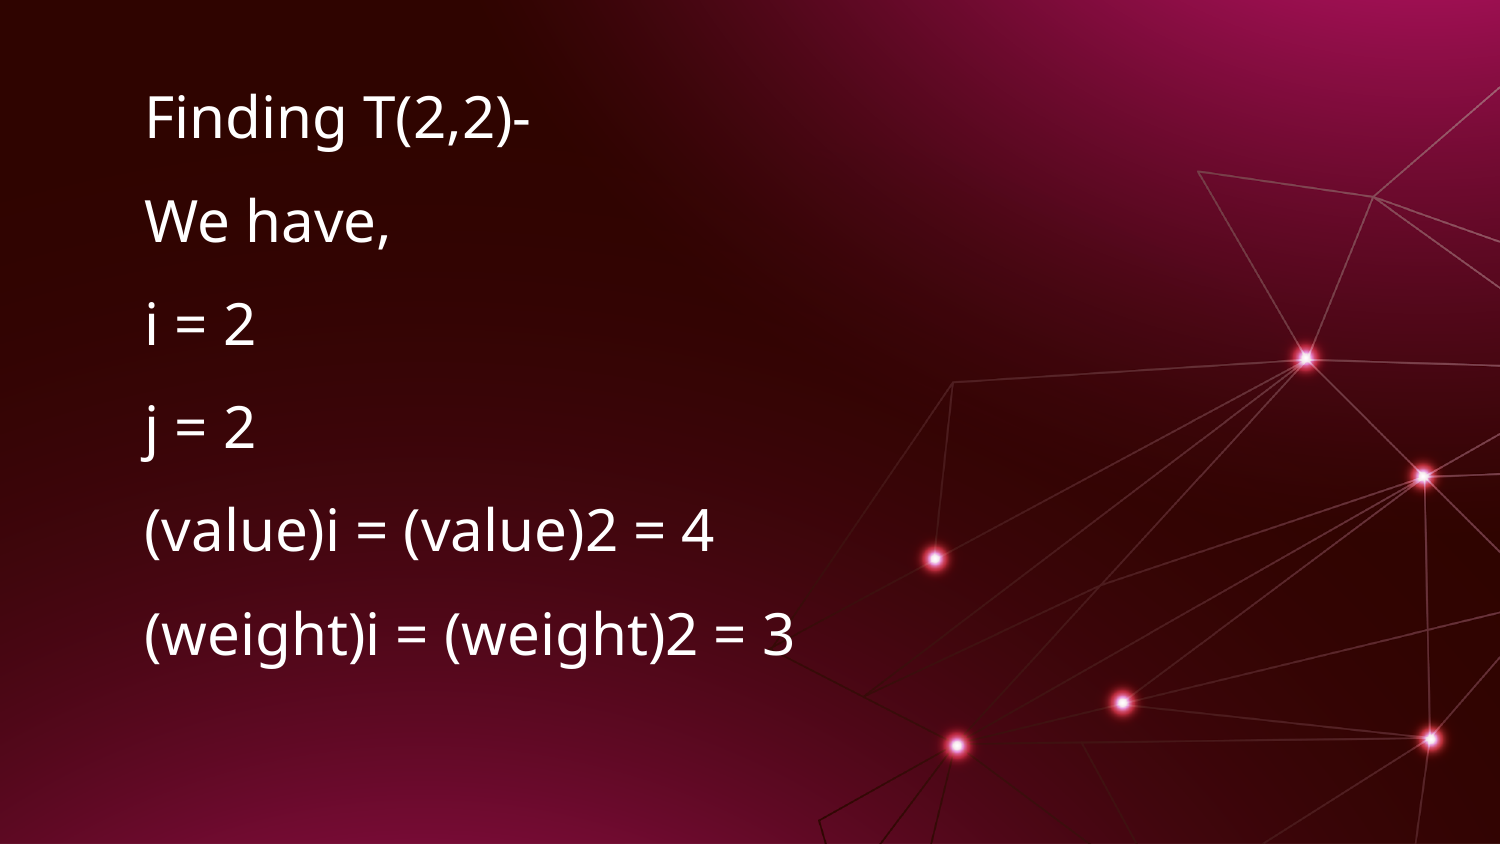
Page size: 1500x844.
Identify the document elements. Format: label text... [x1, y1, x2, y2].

picture [0, 0, 1500, 844]
list Finding T(2,2)- We have, i = 2 j = 2 (value)i = (value)2 = 4 (weight)i = (weight)2 = 3 [129, 65, 854, 450]
